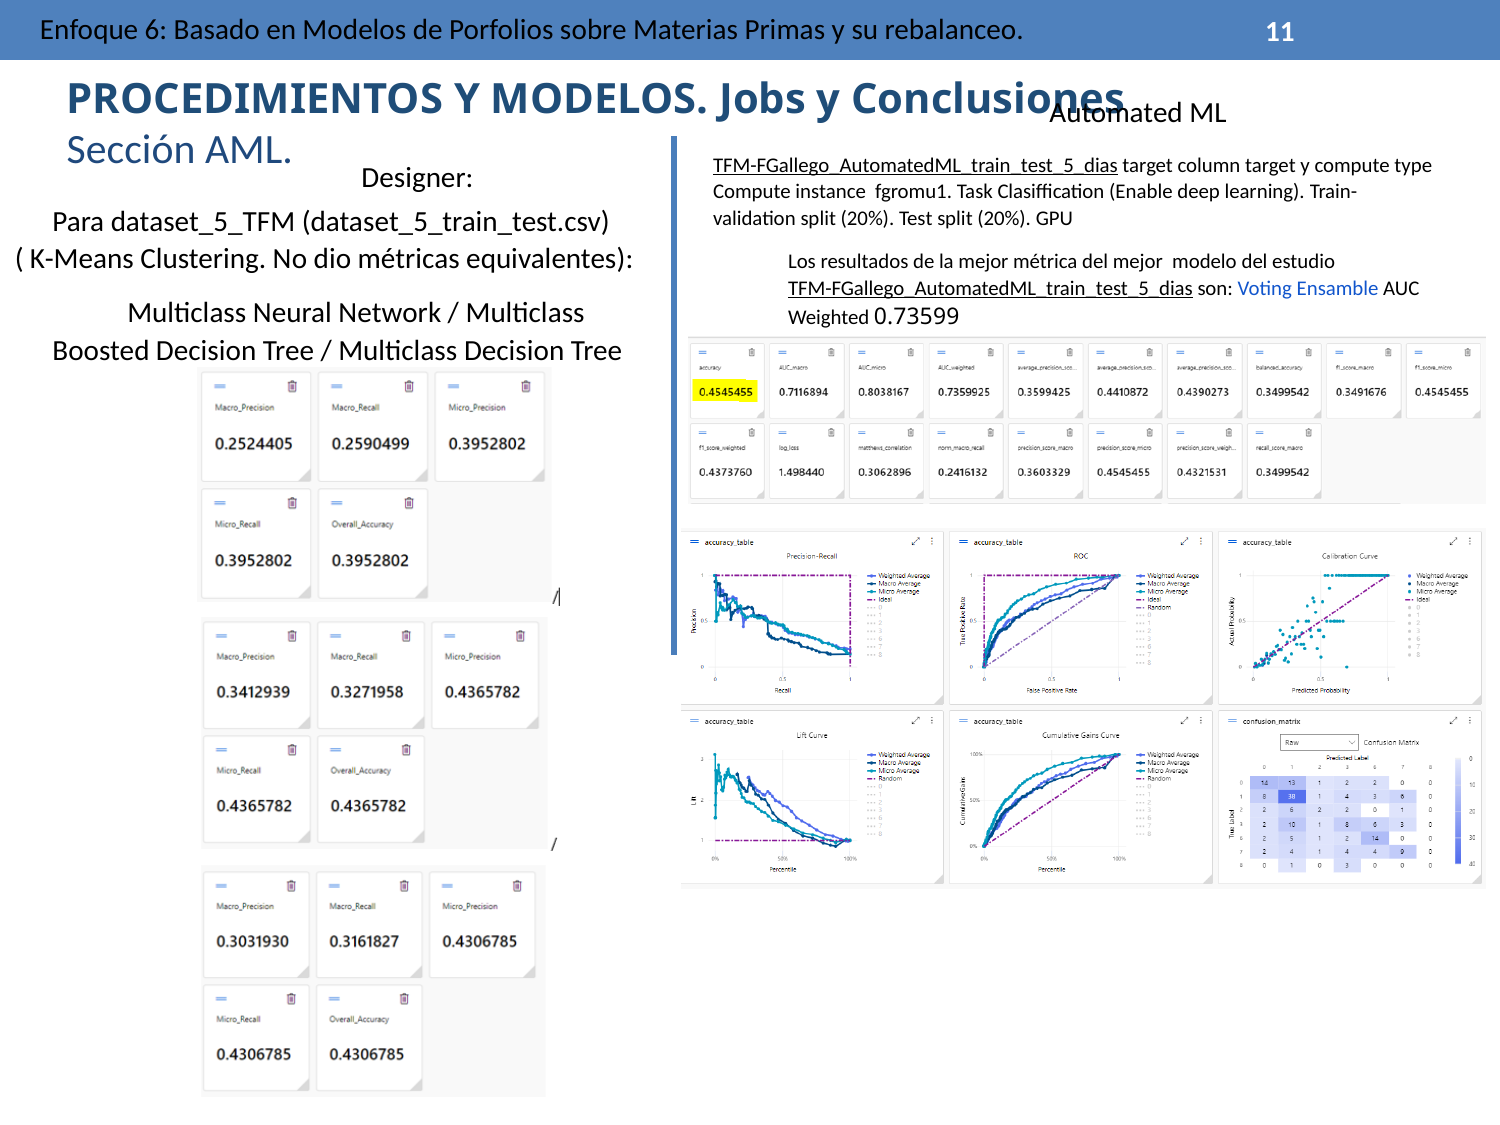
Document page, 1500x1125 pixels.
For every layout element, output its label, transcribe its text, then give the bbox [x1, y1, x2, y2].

text_box PROCEDIMIENTOS Y MODELOS. Jobs y Conclusiones Sección AML. [51, 60, 1402, 233]
text_box Automated ML [1001, 83, 1275, 136]
picture [681, 528, 1486, 890]
text_box Designer: [346, 150, 669, 201]
picture [681, 332, 1486, 506]
text_box Enfoque 6: Basado en Modelos de Porfolios sobre Materias Primas y su rebalanceo. [12, 3, 1500, 53]
picture [190, 364, 570, 1098]
text_box Para dataset_5_TFM (dataset_5_train_test.csv)( K-Means Clustering. No dio métricas equivalentes): Multiclass Neural Network / Multiclass Boosted Decision Tree / Multiclass Decision Tree [0, 192, 662, 374]
text_box TFM-FGallego_AutomatedML_train_test_5_dias target column target y compute type Compute instance fgromu1. Task Clasiffication (Enable deep learning). Train-validation split (20%). Test split (20%). GPU Los resultados de la mejor métrica del mejor modelo del estudio TFM-FGallego_AutomatedML_train_test_5_dias son: Voting Ensamble AUC Weighted 0.73599 [698, 142, 1449, 331]
slide_number 11 [1250, 53, 1425, 57]
